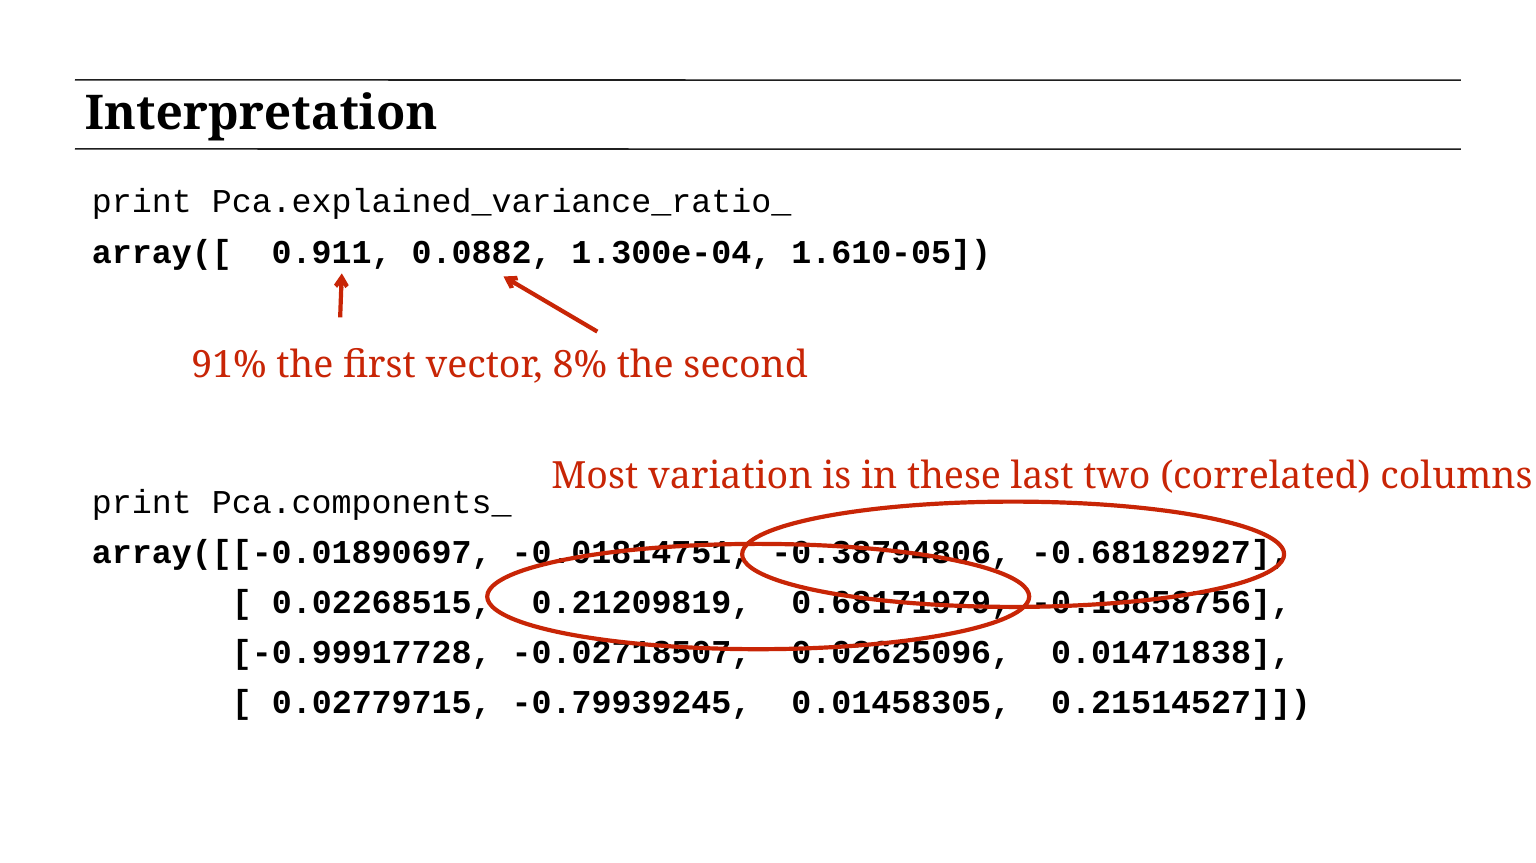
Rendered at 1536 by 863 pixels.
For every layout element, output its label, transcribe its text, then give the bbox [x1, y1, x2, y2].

list print Pca.explained_variance_ratio_ array([ 0.911, 0.0882, 1.300e-04, 1.610-05]) print Pca.components_ array([[-0.01890697, -0.01814751, -0.38794806, -0.68182927], [ 0.02268515, 0.21209819, 0.68171979, -0.18858756], [-0.99917728, -0.02718507, 0.02625096, 0.01471838], [ 0.02779715, -0.79939245, 0.01458305, 0.21514527]]) [76, 160, 1460, 823]
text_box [503, 276, 598, 332]
text_box [748, 501, 1285, 607]
text_box 91% the first vector, 8% the second [182, 331, 817, 394]
text_box [487, 543, 1030, 650]
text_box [339, 273, 343, 318]
title Interpretation [76, 82, 1369, 160]
text_box Most variation is in these last two (correlated) columns [542, 443, 1536, 505]
